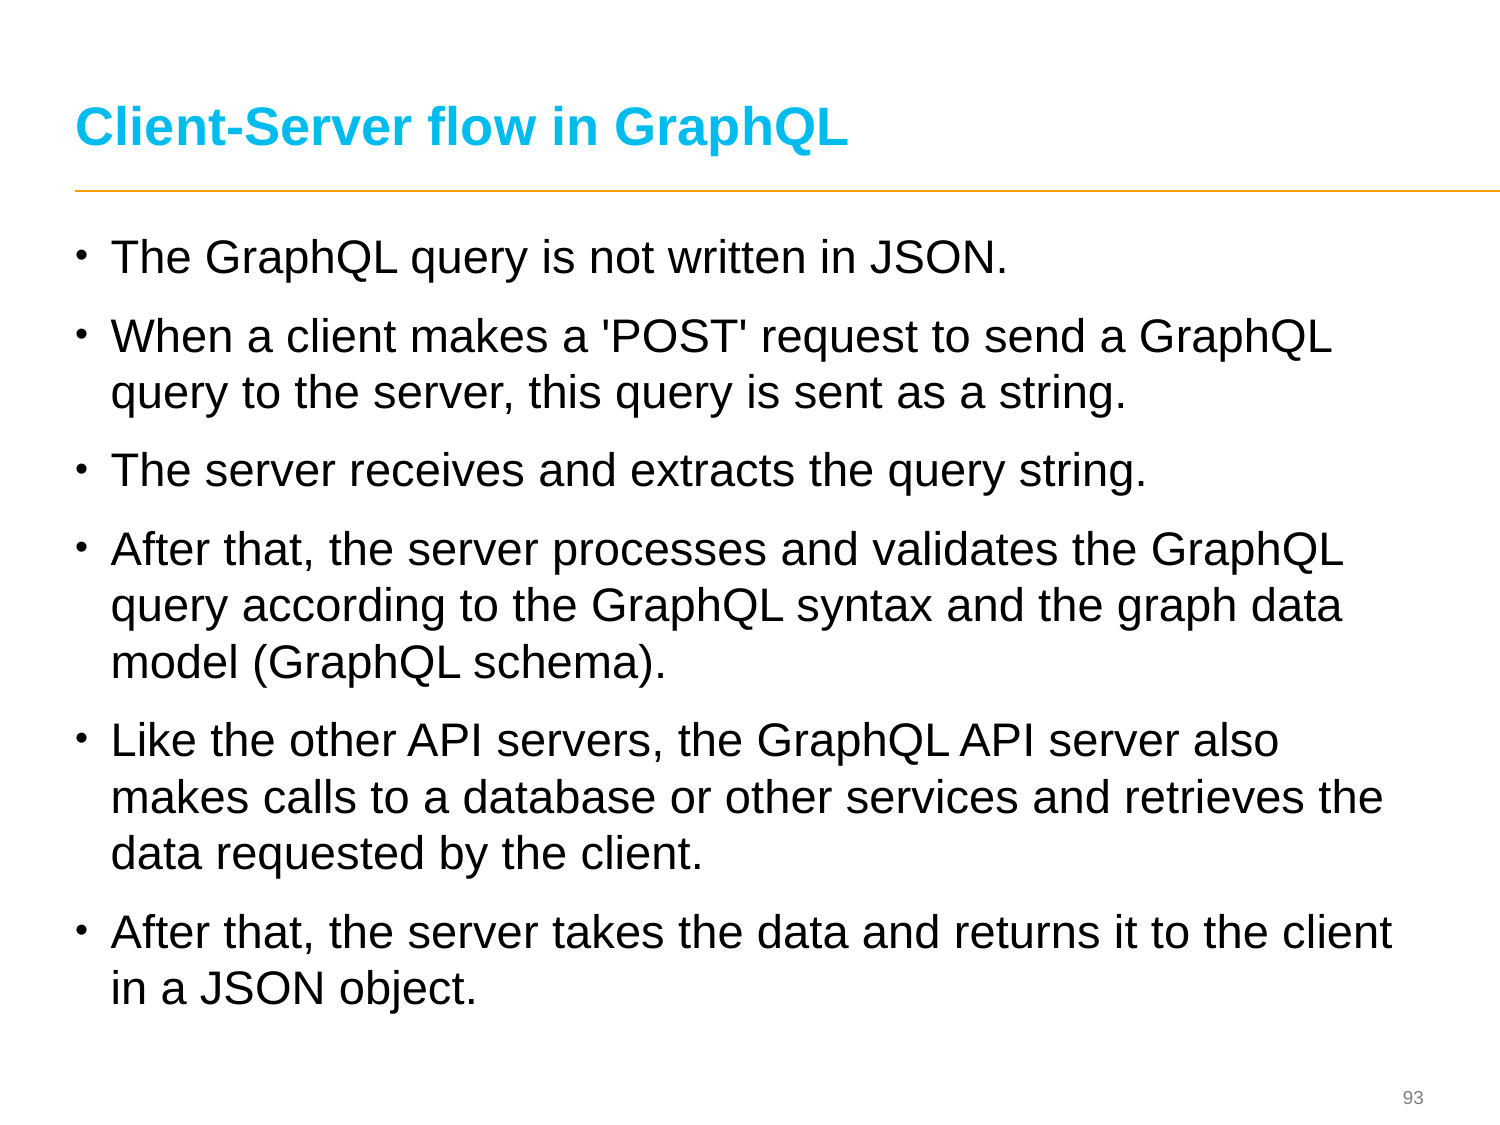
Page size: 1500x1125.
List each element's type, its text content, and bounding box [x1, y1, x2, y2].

title Client-Server flow in GraphQL [75, 27, 1422, 157]
list The GraphQL query is not written in JSON. When a client makes a 'POST' request to send a GraphQL query to the server, this query is sent as a string. The server receives and extracts the query string. After that, the server processes and validates the GraphQL query according to the GraphQL syntax and the graph data model (GraphQL schema). Like the other API servers, the GraphQL API server also makes calls to a database or other services and retrieves the data requested by the client. After that, the server takes the data and returns it to the client in a JSON object. [75, 226, 1425, 1018]
